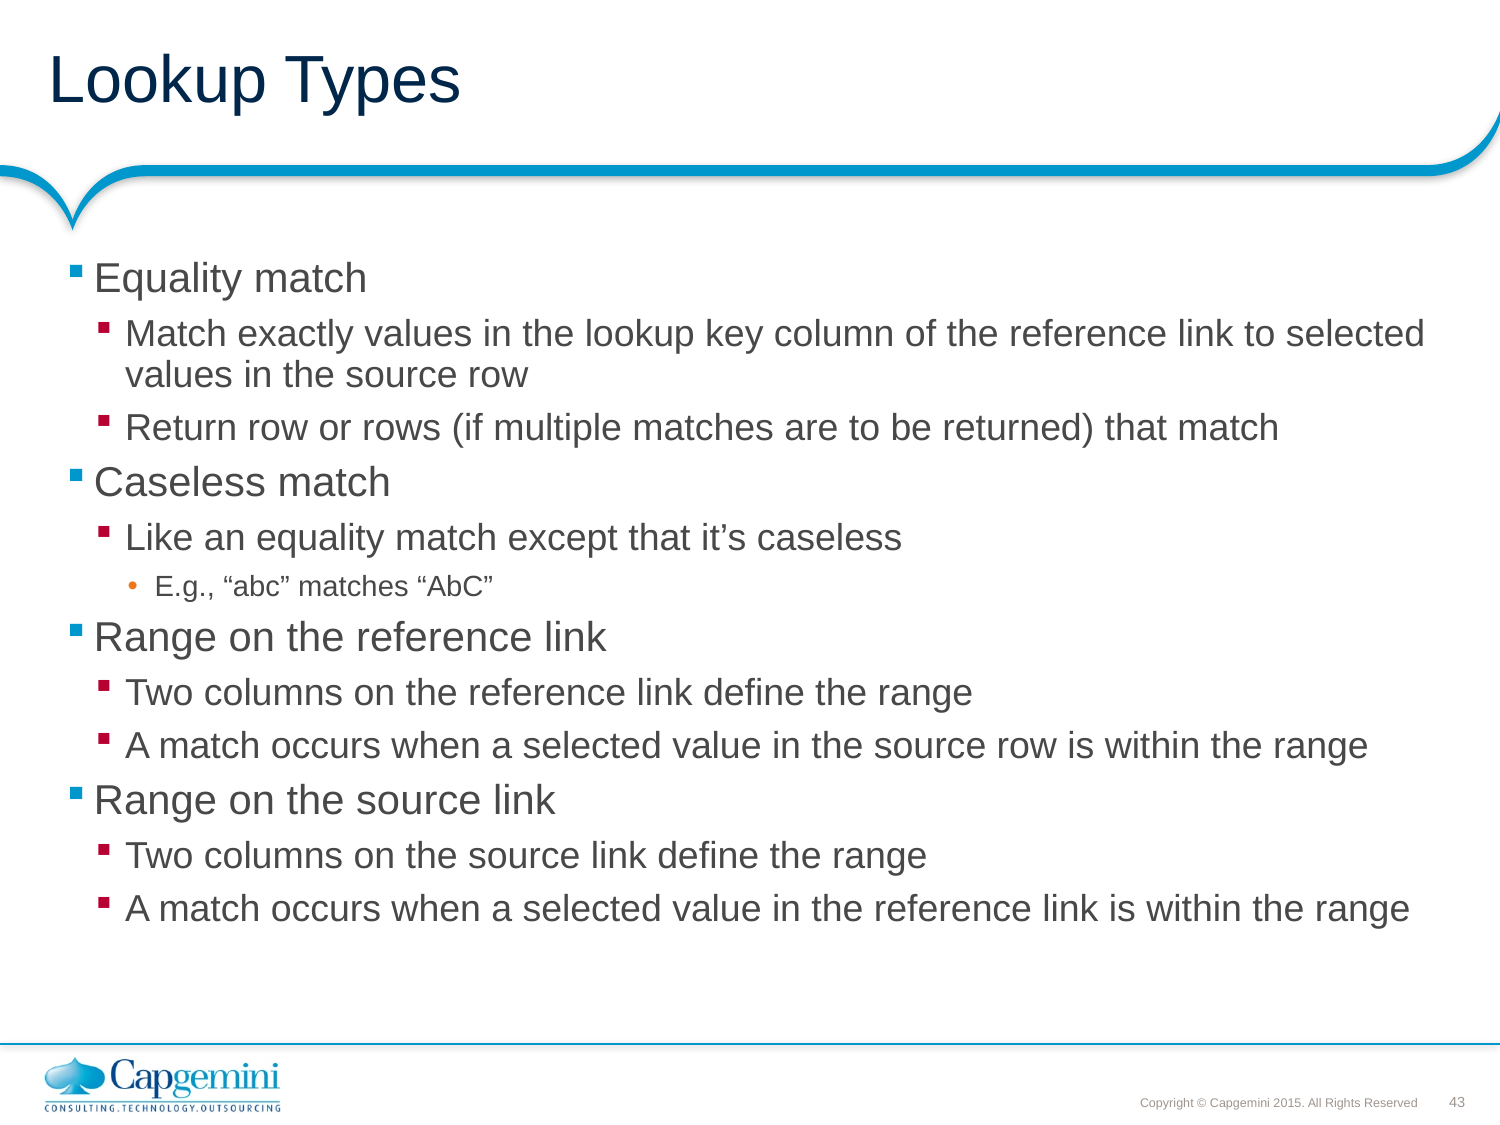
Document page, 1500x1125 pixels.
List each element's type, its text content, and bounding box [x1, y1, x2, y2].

picture [44, 1056, 281, 1113]
title Lookup Types [0, 0, 1500, 165]
list Equality match Match exactly values in the lookup key column of the reference link to selected values in the source row Return row or rows (if multiple matches are to be returned) that match Caseless match Like an equality match except that it’s caseless E.g., “abc” matches “AbC” Range on the reference link Two columns on the reference link define the range A match occurs when a selected value in the source row is within the range Range on the source link Two columns on the source link define the range A match occurs when a selected value in the reference link is within the range [48, 245, 1500, 1007]
